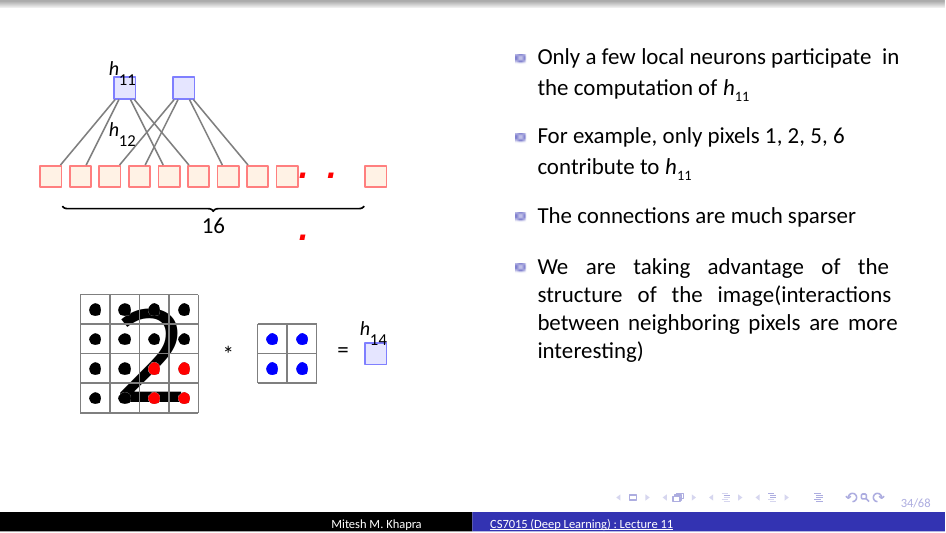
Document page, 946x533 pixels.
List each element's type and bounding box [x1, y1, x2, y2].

picture [0, 0, 945, 8]
text_box [335, 308, 397, 365]
text_box [0, 511, 946, 532]
picture [515, 133, 527, 145]
text_box [531, 40, 912, 104]
text_box [535, 249, 908, 363]
text_box [80, 271, 199, 429]
picture [515, 212, 527, 224]
text_box [39, 49, 365, 251]
text_box [531, 119, 912, 184]
text_box [257, 323, 317, 384]
text_box [220, 337, 236, 367]
text_box [898, 493, 941, 510]
text_box [535, 198, 878, 228]
picture [515, 54, 527, 65]
picture [515, 263, 527, 275]
text_box [364, 165, 387, 188]
